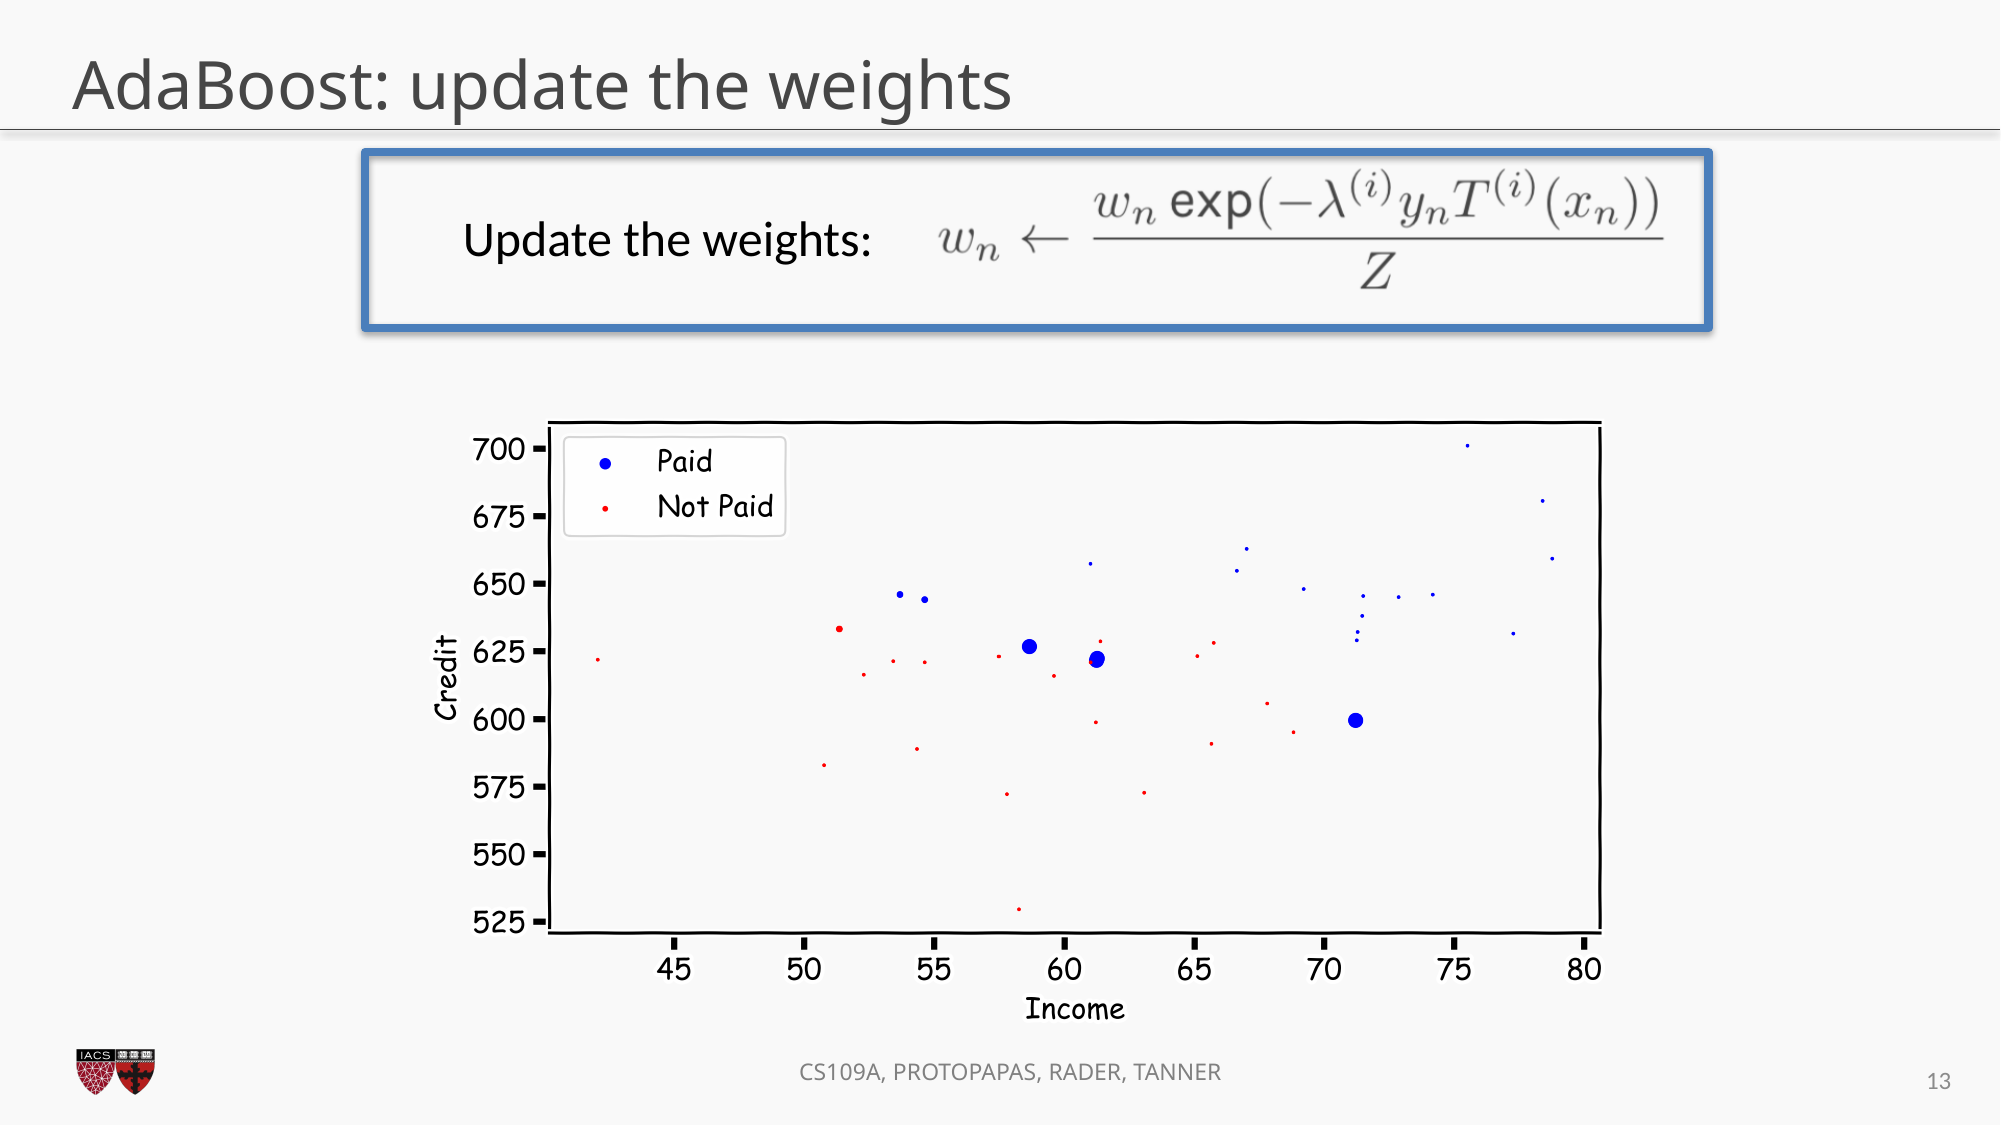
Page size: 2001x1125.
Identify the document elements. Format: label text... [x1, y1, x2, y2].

title AdaBoost: update the weights [57, 35, 1943, 162]
text_box [364, 151, 1709, 329]
picture [249, 331, 1751, 1083]
slide_number 13 [1500, 1050, 1967, 1110]
picture [927, 165, 1683, 309]
picture [75, 1049, 155, 1095]
text_box Update the weights: [448, 199, 889, 274]
